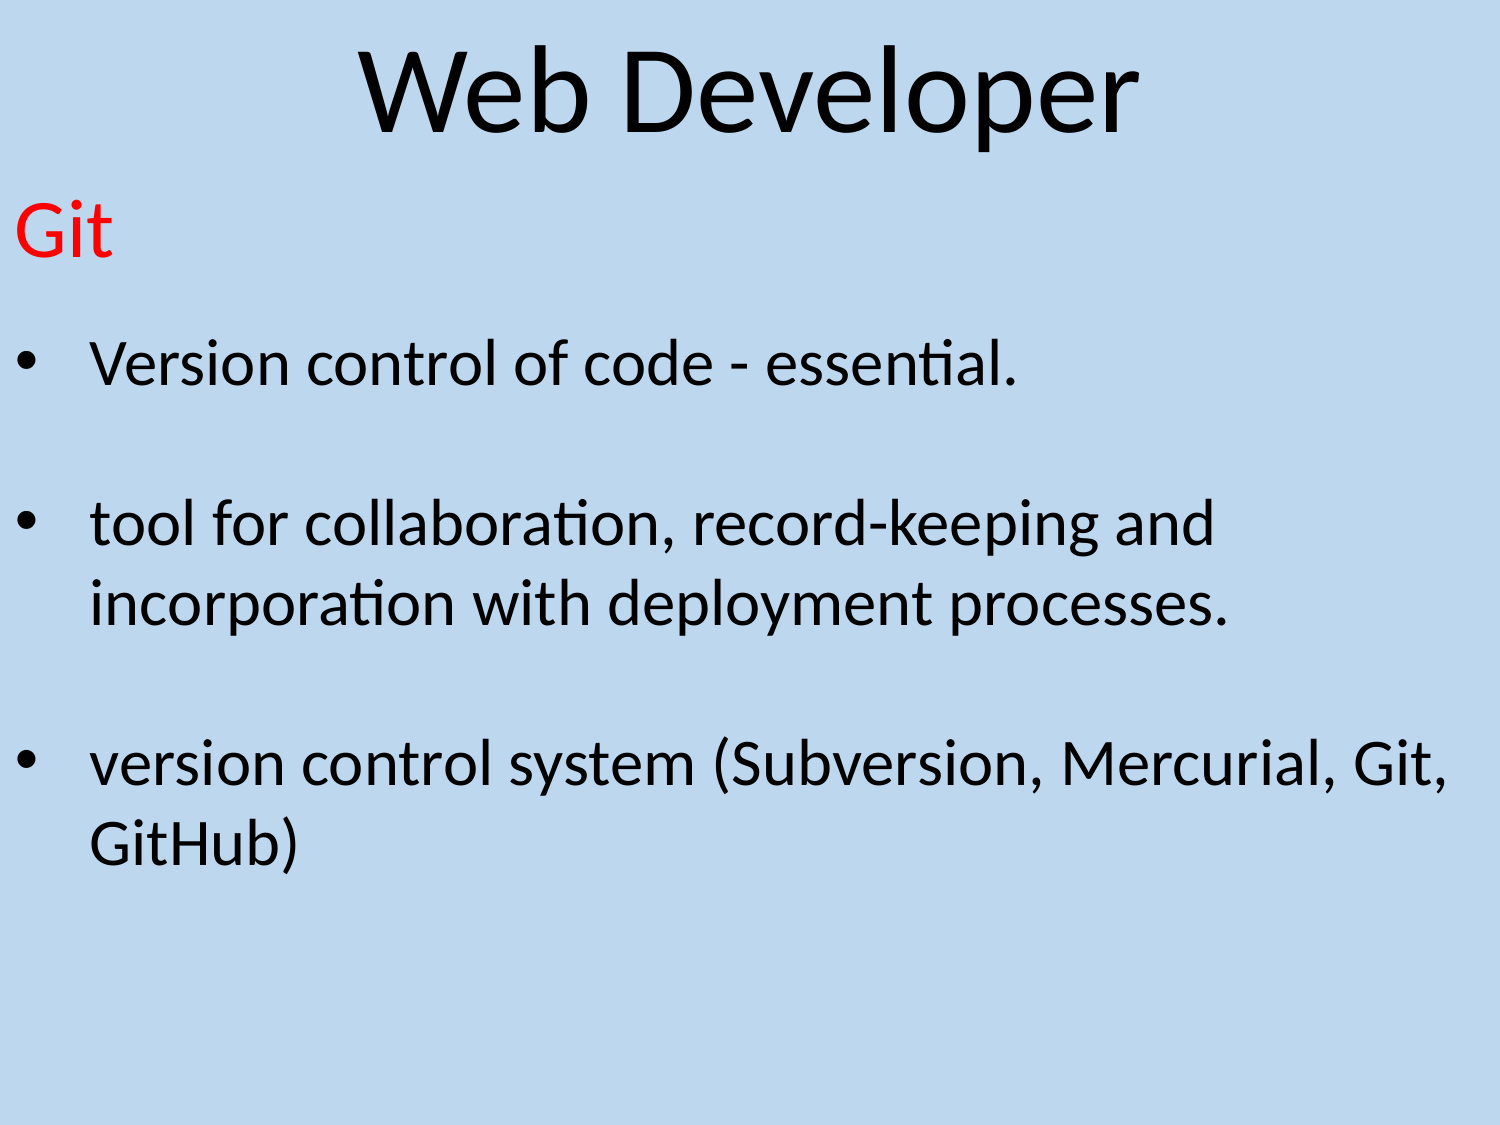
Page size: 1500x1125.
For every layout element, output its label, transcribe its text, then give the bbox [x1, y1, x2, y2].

text_box Web Developer [0, 0, 1500, 165]
text_box Git Version control of code - essential. tool for collaboration, record-keeping and incorporation with deployment processes. version control system (Subversion, Mercurial, Git, GitHub) [0, 166, 1500, 966]
